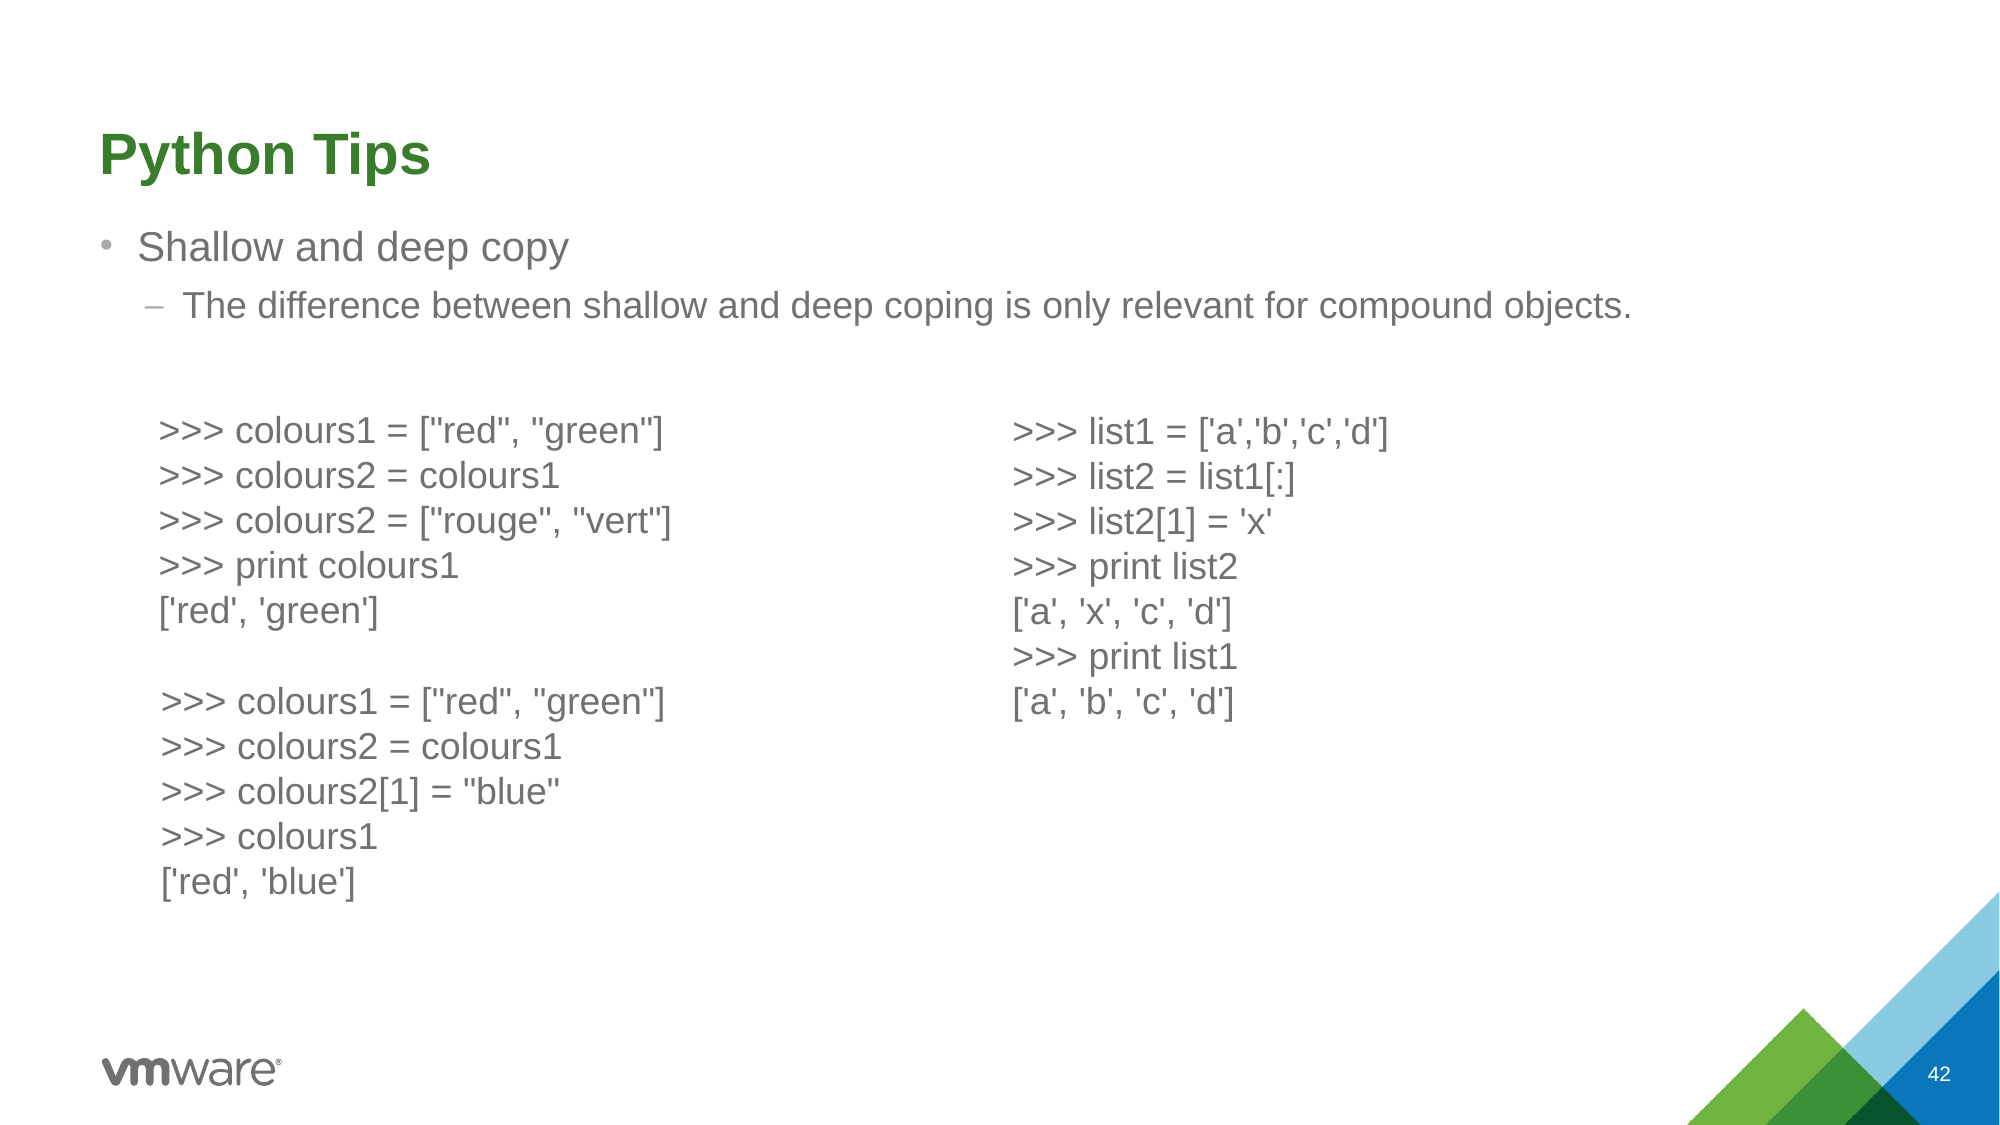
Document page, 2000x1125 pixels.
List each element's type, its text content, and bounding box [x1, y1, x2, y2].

text_box >>> colours1 = ["red", "green"] >>> colours2 = colours1 >>> colours2[1] = "blue" >>> colours1 ['red', 'blue'] [146, 669, 1146, 910]
picture [1674, 887, 2000, 1125]
list Shallow and deep copy The difference between shallow and deep coping is only relevant for compound objects. [99, 224, 1900, 988]
text_box >>> colours1 = ["red", "green"] >>> colours2 = colours1 >>> colours2 = ["rouge", "vert"] >>> print colours1 ['red', 'green'] [143, 398, 1269, 684]
title Python Tips [99, 54, 1900, 188]
slide_number 42 [1902, 1060, 1977, 1085]
text_box >>> list1 = ['a','b','c','d'] >>> list2 = list1[:] >>> list2[1] = 'x' >>> print list2 ['a', 'x', 'c', 'd'] >>> print list1 ['a', 'b', 'c', 'd'] [997, 399, 1627, 730]
